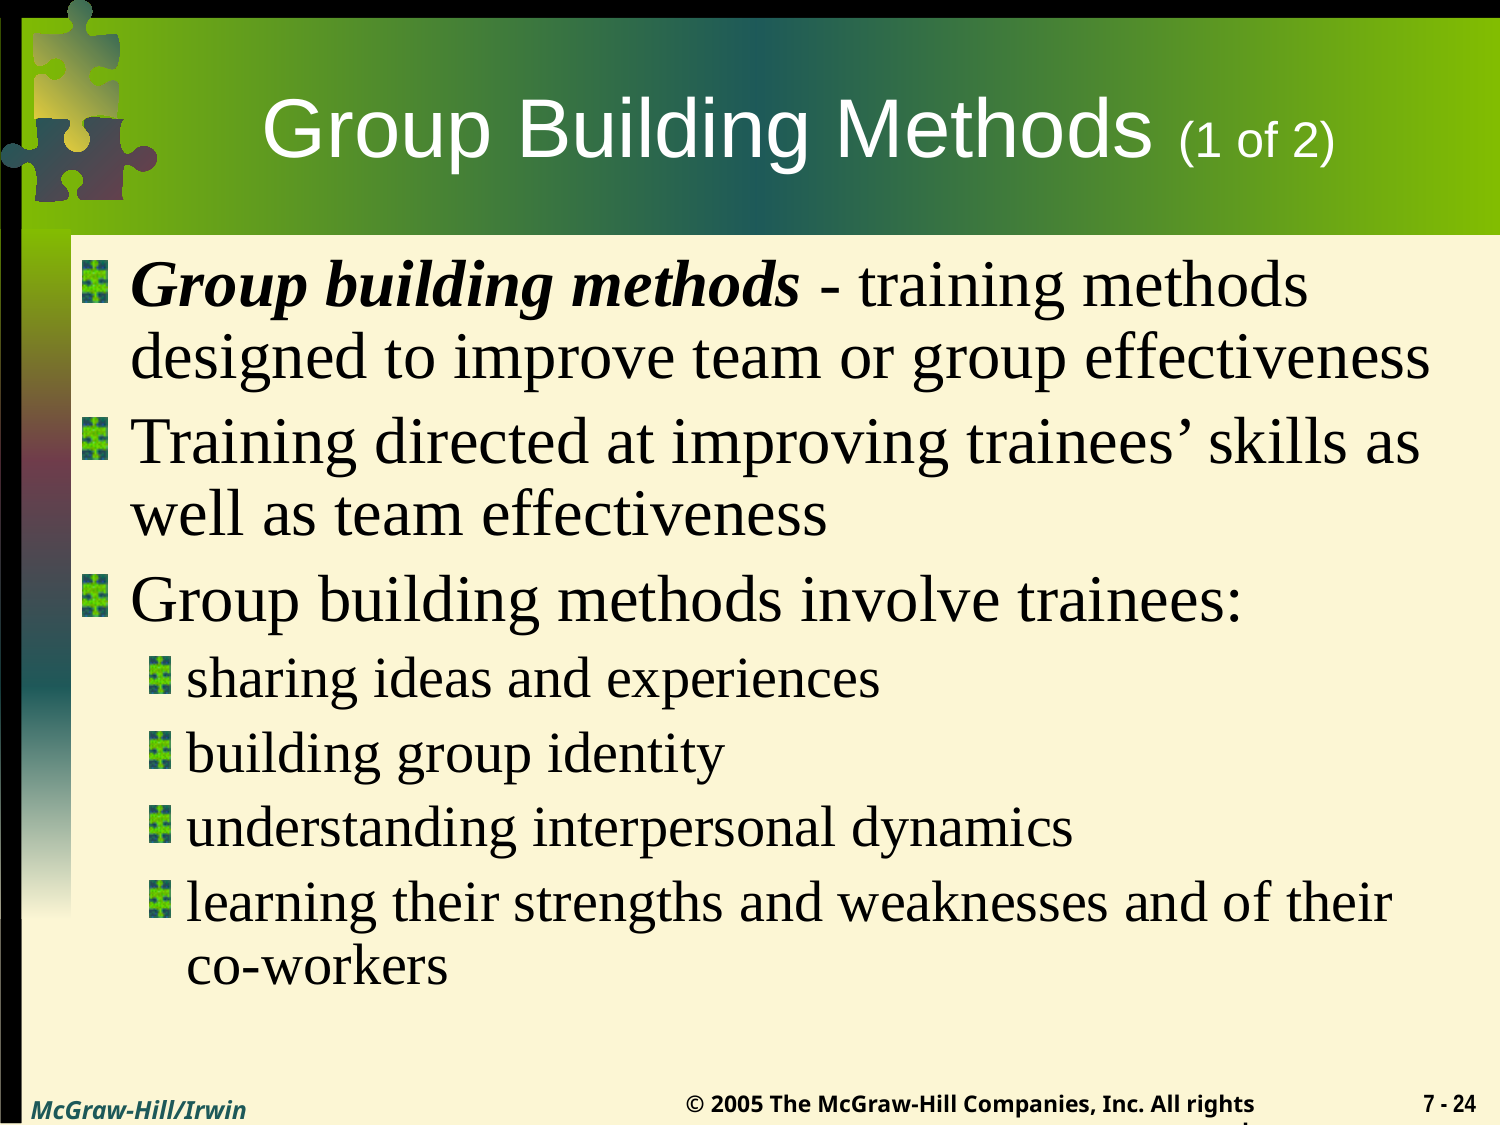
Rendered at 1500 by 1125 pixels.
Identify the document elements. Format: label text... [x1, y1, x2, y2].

picture [82, 417, 108, 460]
picture [149, 880, 171, 918]
picture [149, 656, 171, 694]
picture [149, 731, 171, 769]
picture [82, 260, 108, 303]
title Group Building Methods (1 of 2) [117, 30, 1481, 219]
list Group building methods - training methods designed to improve team or group effectiveness Training directed at improving trainees’ skills as well as team effectiveness Group building methods involve trainees: sharing ideas and experiences building group identity understanding interpersonal dynamics learning their strengths and weaknesses and of their co-workers [67, 241, 1479, 1081]
picture [149, 805, 171, 843]
picture [82, 574, 108, 617]
